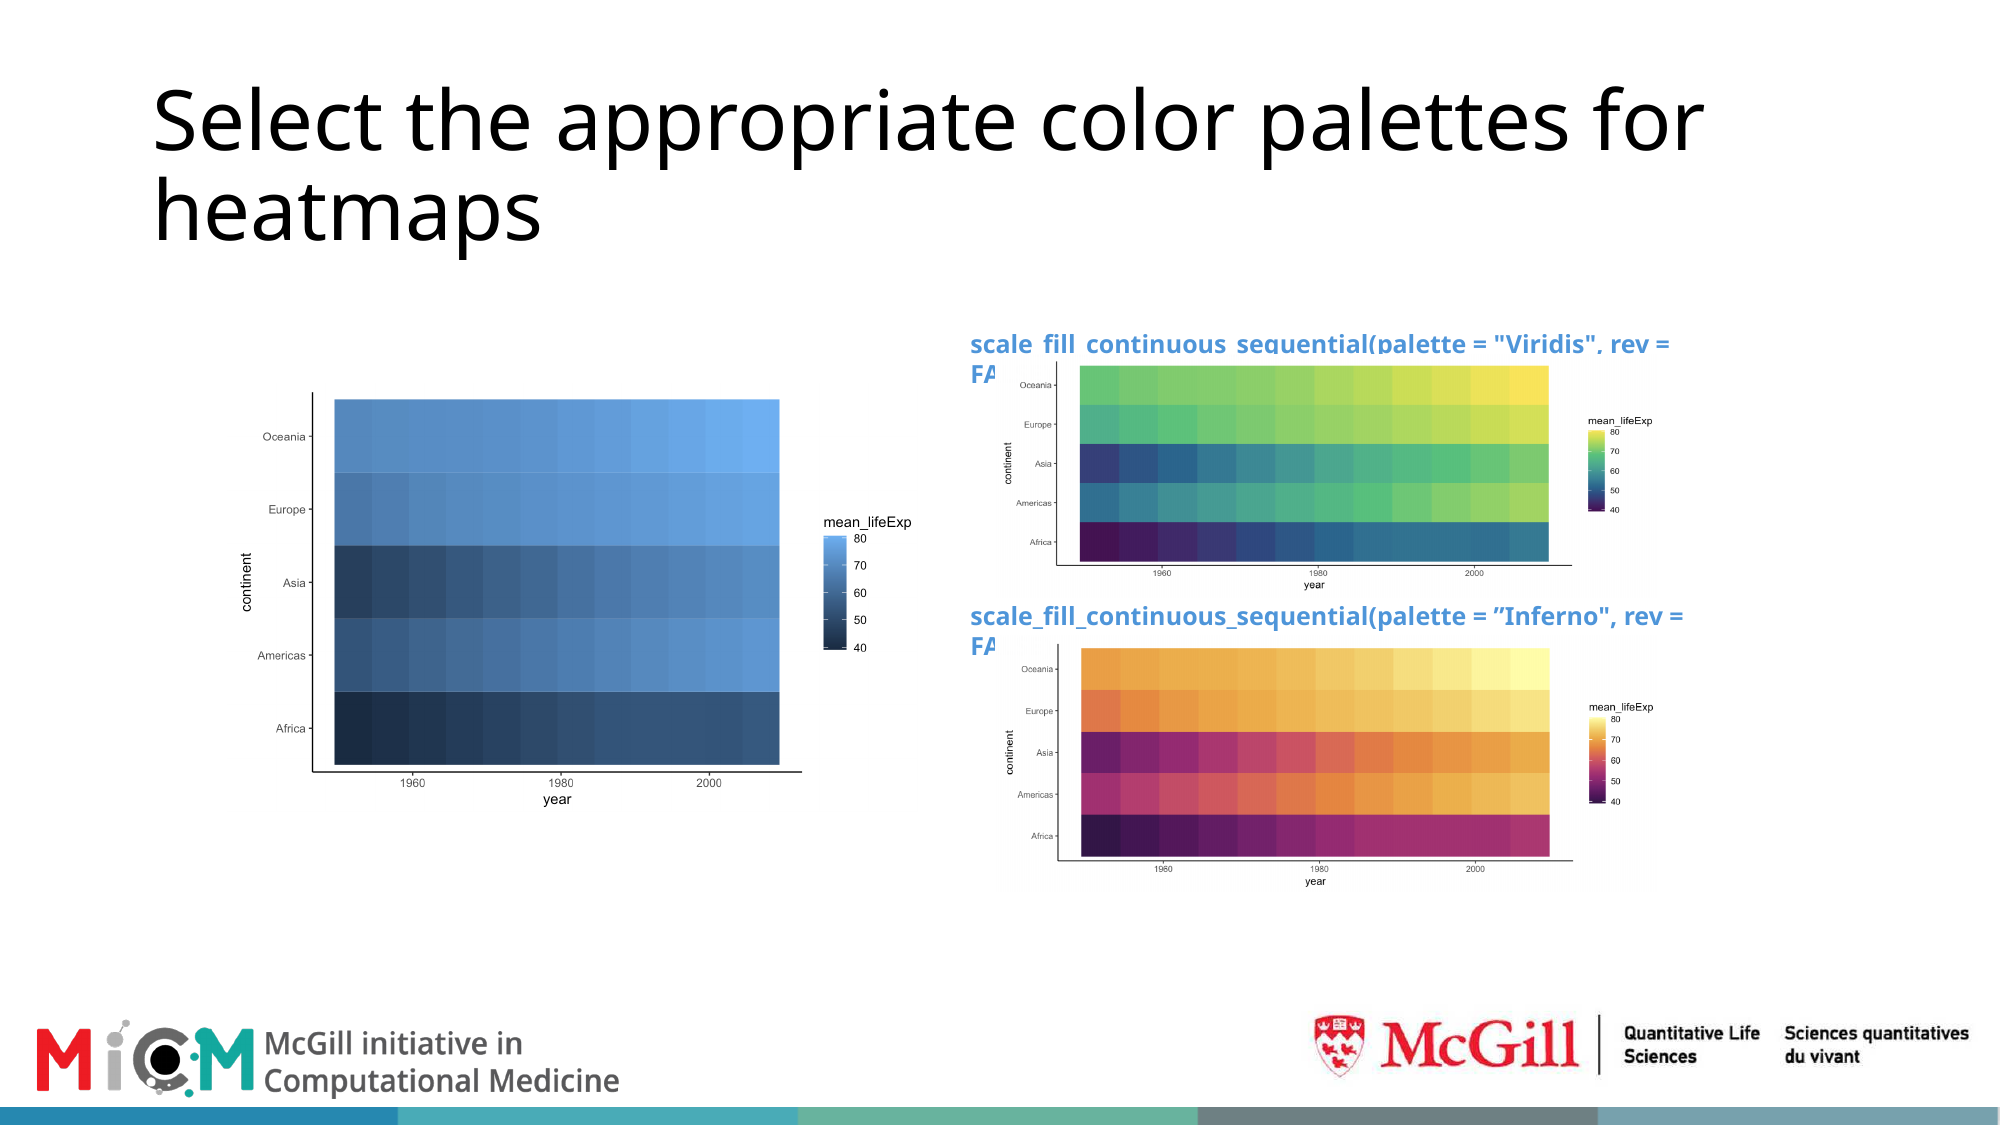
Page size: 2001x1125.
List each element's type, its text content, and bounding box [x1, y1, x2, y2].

text_box scale_fill_continuous_sequential(palette = "Viridis", rev = FALSE) [955, 321, 1735, 396]
picture [226, 382, 919, 813]
picture [0, 1014, 2000, 1125]
text_box scale_fill_continuous_sequential(palette = ”Inferno", rev = FALSE) [955, 593, 1735, 668]
picture [994, 353, 1658, 598]
picture [994, 634, 1658, 893]
picture [1282, 985, 2000, 1105]
title Select the appropriate color palettes for heatmaps [137, 59, 1863, 278]
